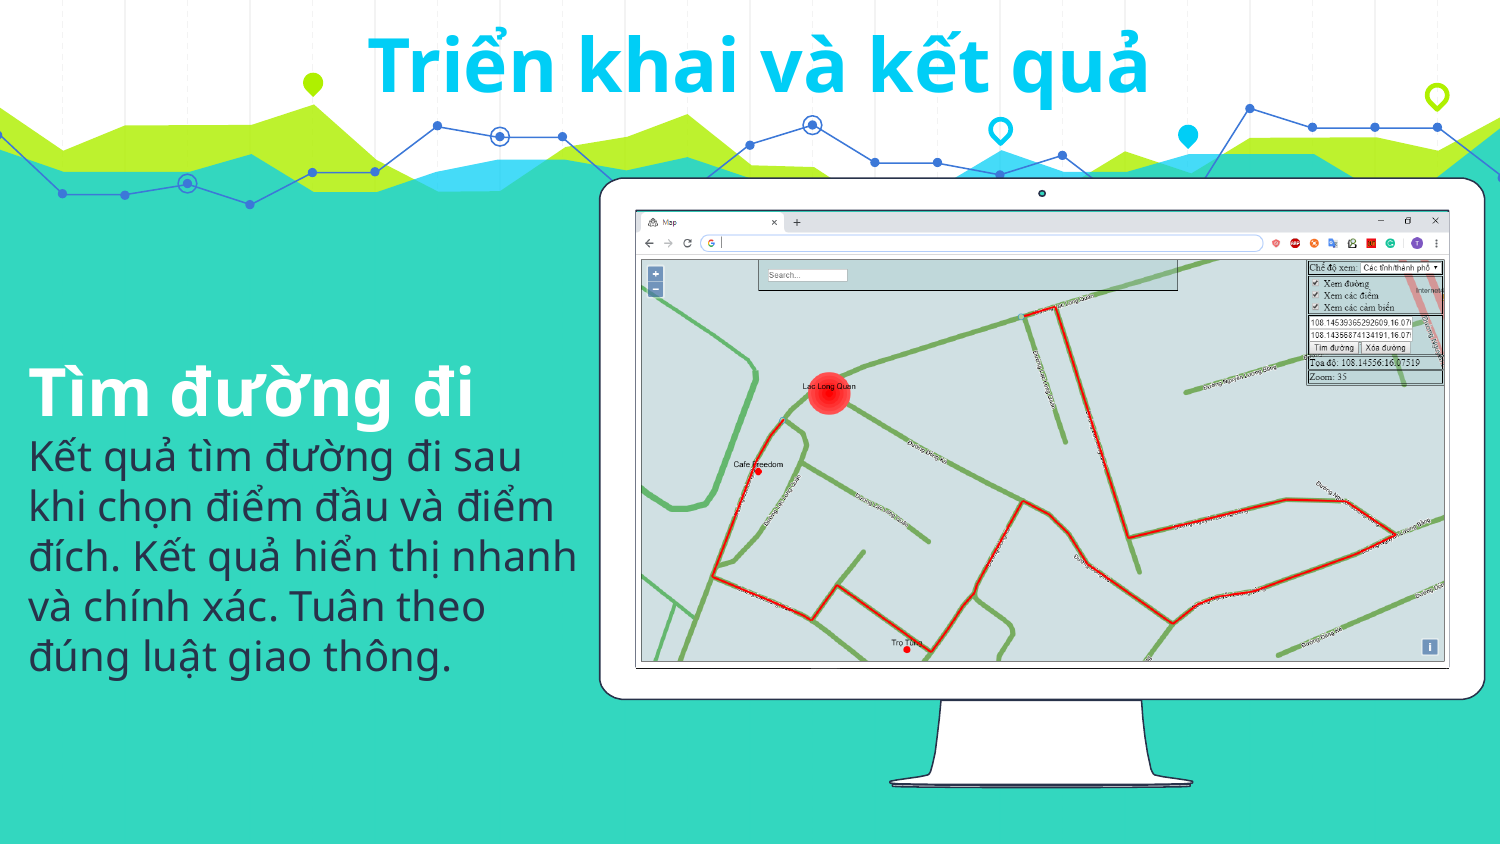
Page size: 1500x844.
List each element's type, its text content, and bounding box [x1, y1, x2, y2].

picture [636, 212, 1449, 669]
text_box Triển khai và kết quả [176, 0, 1325, 123]
list Tìm đường đi Kết quả tìm đường đi sau khi chọn điểm đầu và điểm đích. Kết quả hiển thị nhanh và chính xác. Tuân theo đúng luật giao thông. [13, 284, 600, 695]
text_box [599, 178, 1485, 788]
